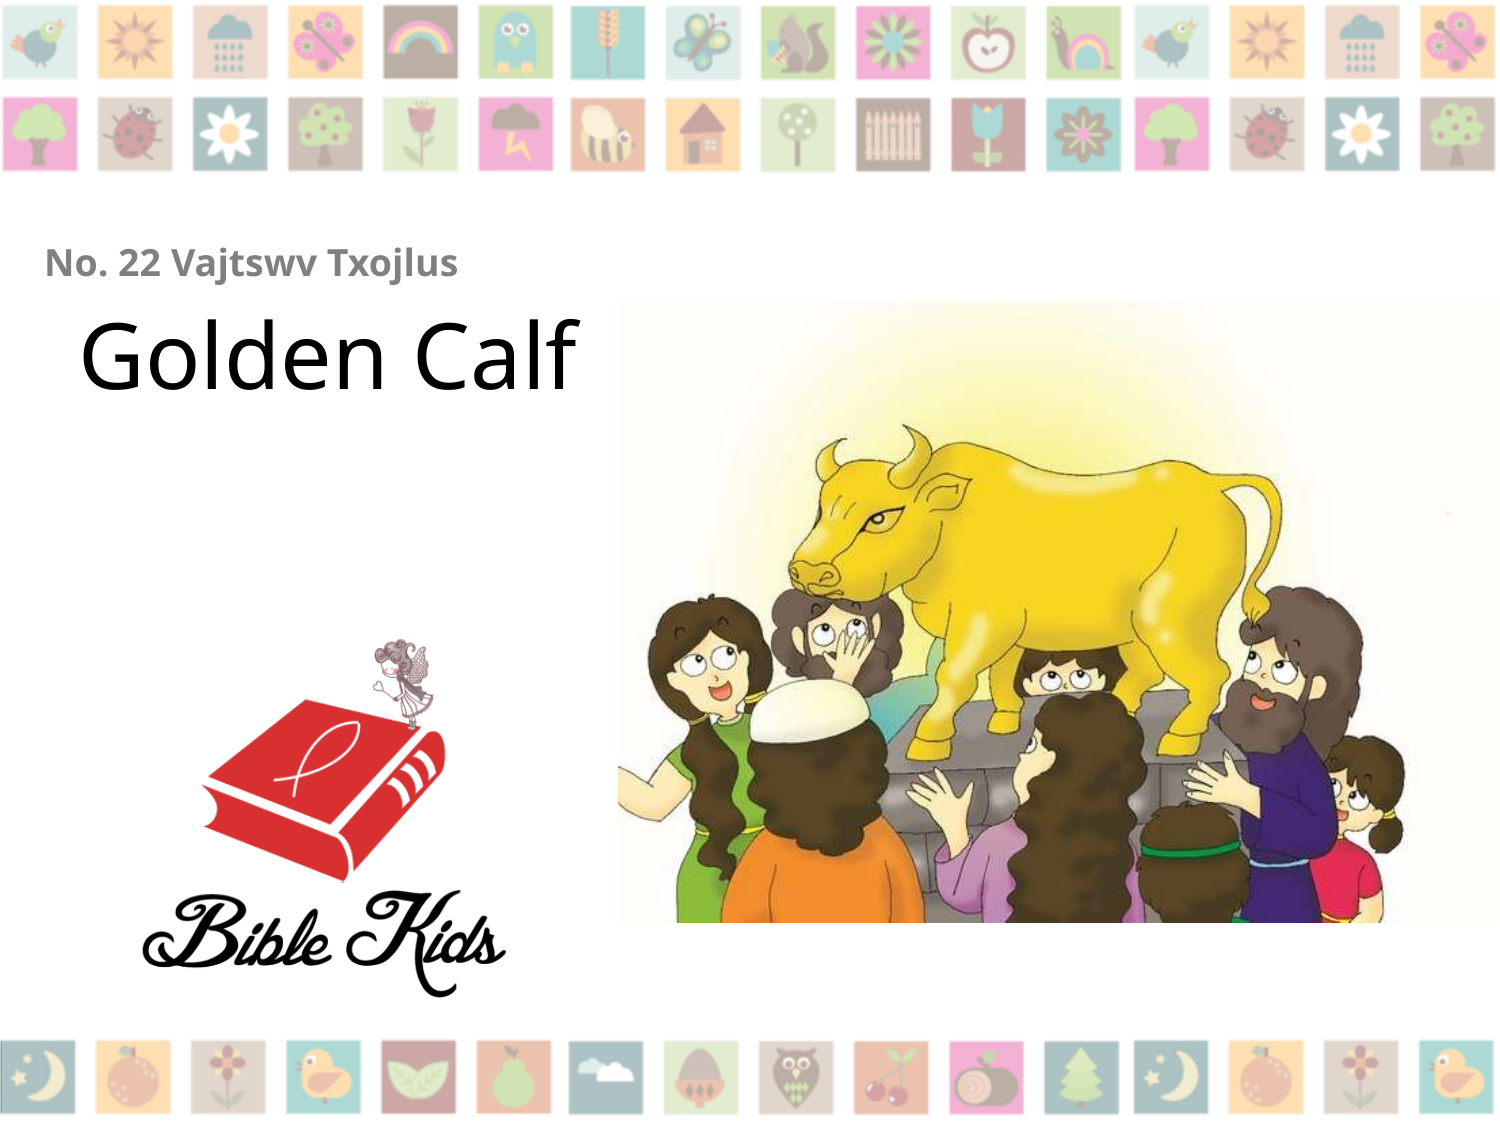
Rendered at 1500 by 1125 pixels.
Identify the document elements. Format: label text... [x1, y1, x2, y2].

text_box No. 22 Vajtswv Txojlus [29, 231, 543, 290]
text_box Golden Calf [5, 290, 651, 416]
picture [618, 300, 1500, 923]
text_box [0, 1028, 1500, 1118]
picture [117, 600, 544, 1027]
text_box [0, 3, 1500, 181]
